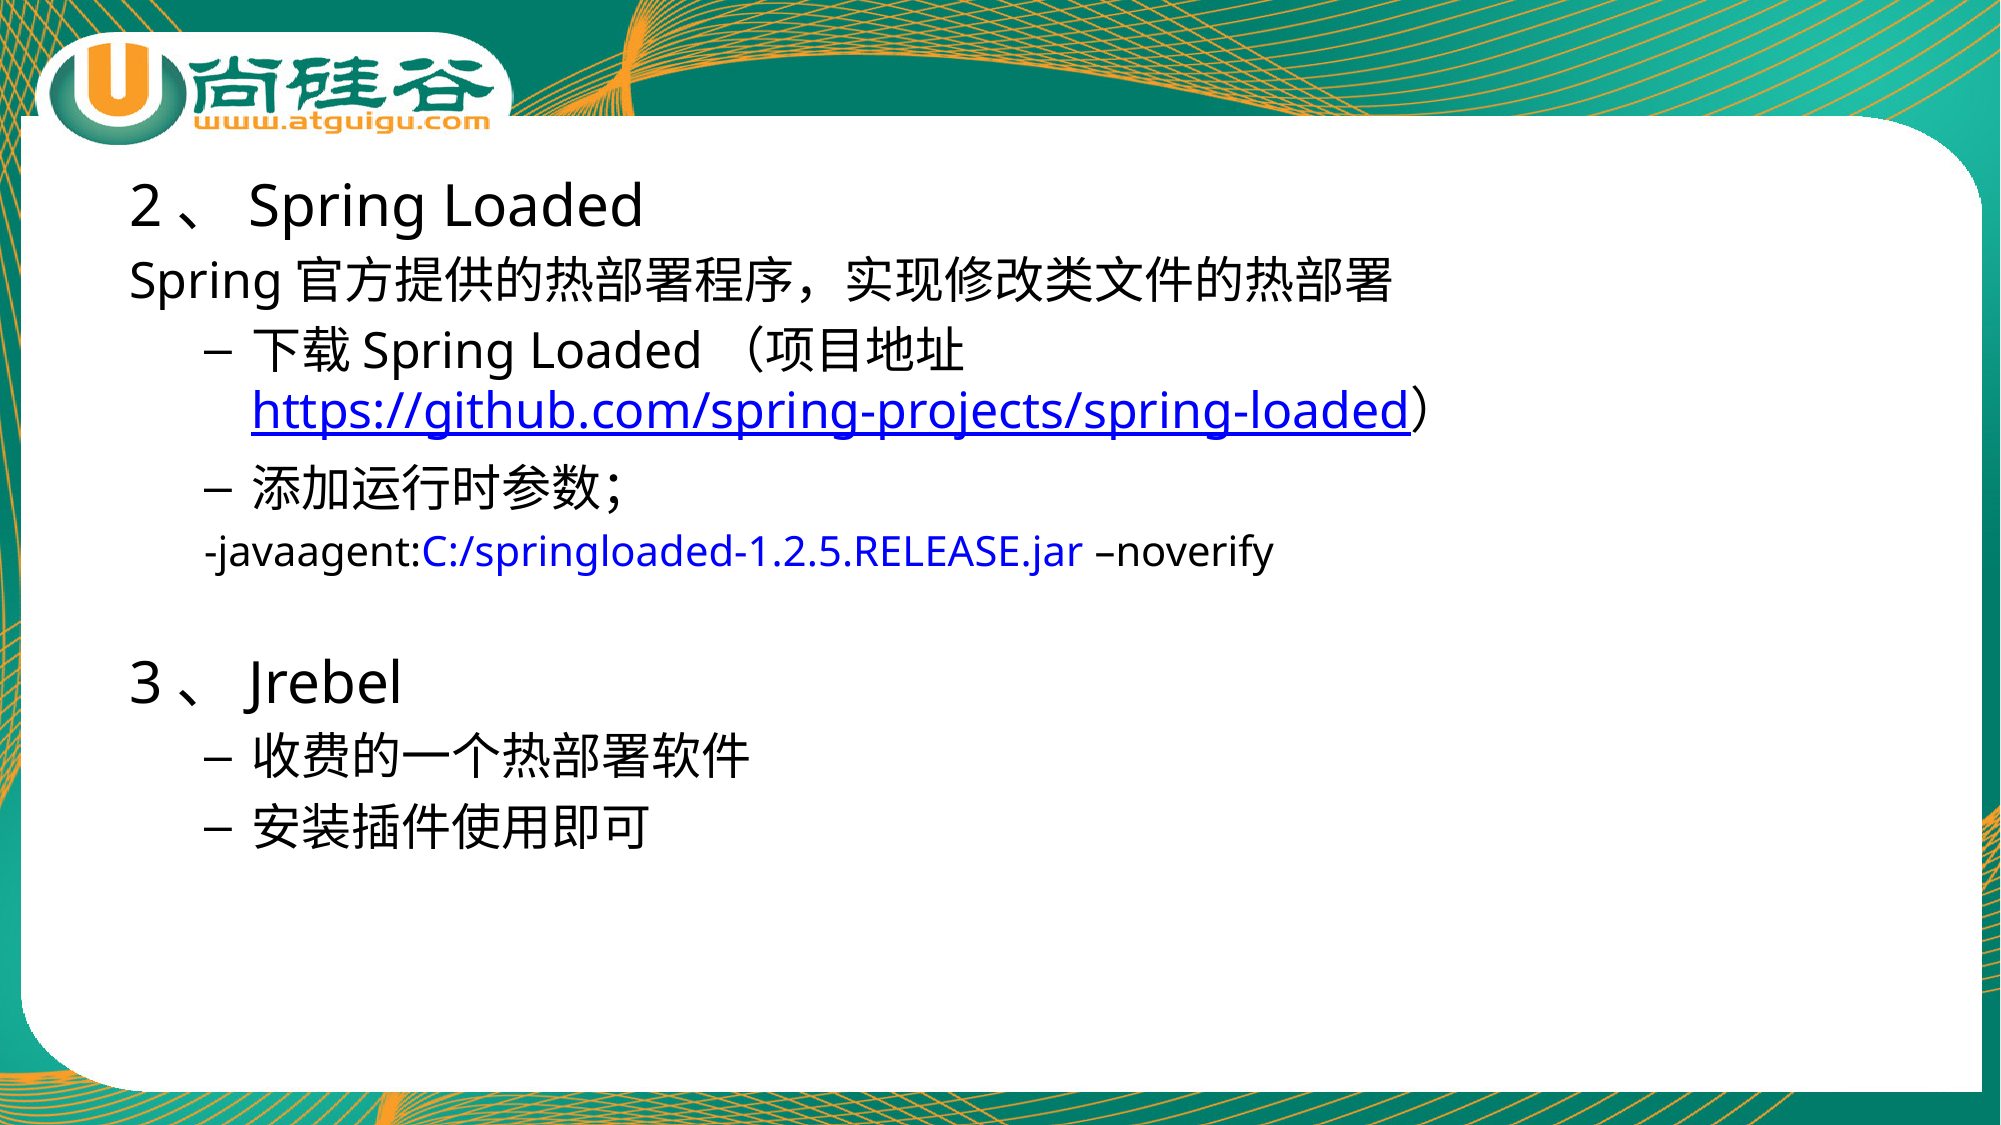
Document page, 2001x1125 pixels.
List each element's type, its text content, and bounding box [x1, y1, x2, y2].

picture [0, 0, 2001, 1125]
list 2、Spring Loaded Spring官方提供的热部署程序，实现修改类文件的热部署 下载Spring Loaded（项目地址https://github.com/spring-projects/spring-loaded） 添加运行时参数； -javaagent:C:/springloaded-1.2.5.RELEASE.jar –noverify 3、Jrebel 收费的一个热部署软件 安装插件使用即可 [114, 160, 1922, 1077]
